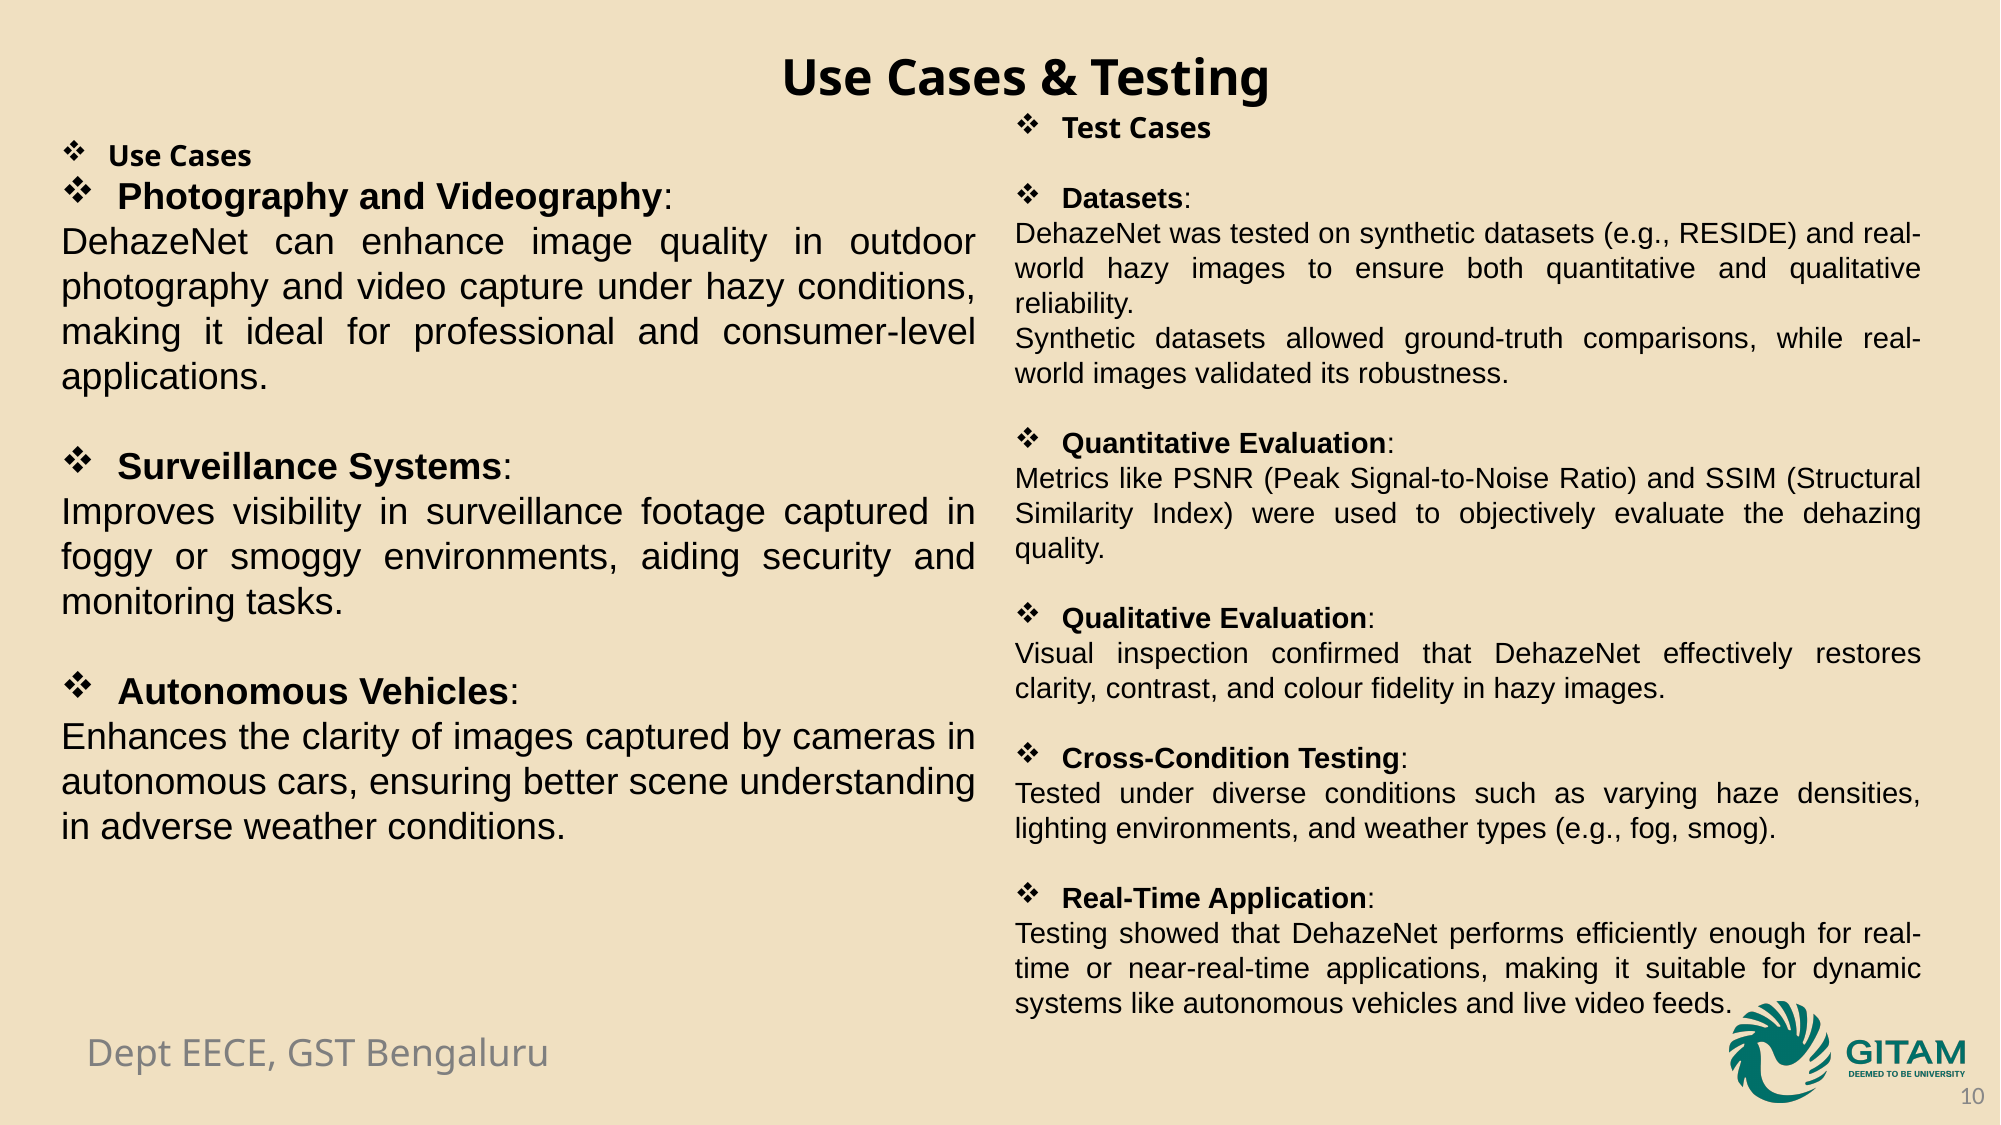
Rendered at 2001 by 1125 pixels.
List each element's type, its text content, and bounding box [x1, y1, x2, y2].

picture [1729, 1001, 1965, 1065]
text_box Use Cases & Testing [163, 38, 1889, 119]
text_box Test Cases Datasets: DehazeNet was tested on synthetic datasets (e.g., RESIDE) and real-world hazy images to ensure both quantitative and qualitative reliability. Synthetic datasets allowed ground-truth comparisons, while real-world images validated its robustness. Quantitative Evaluation: Metrics like PSNR (Peak Signal-to-Noise Ratio) and SSIM (Structural Similarity Index) were used to objectively evaluate the dehazing quality. Qualitative Evaluation: Visual inspection confirmed that DehazeNet effectively restores clarity, contrast, and colour fidelity in hazy images. Cross-Condition Testing: Tested under diverse conditions such as varying haze densities, lighting environments, and weather types (e.g., fog, smog). Real-Time Application: Testing showed that DehazeNet performs efficiently enough for real-time or near-real-time applications, making it suitable for dynamic systems like autonomous vehicles and live video feeds. [999, 102, 1938, 1046]
slide_number 10 [1550, 1065, 2000, 1125]
text_box Use Cases Photography and Videography: DehazeNet can enhance image quality in outdoor photography and video capture under hazy conditions, making it ideal for professional and consumer-level applications. Surveillance Systems: Improves visibility in surveillance footage captured in foggy or smoggy environments, aiding security and monitoring tasks. Autonomous Vehicles: Enhances the clarity of images captured by cameras in autonomous cars, ensuring better scene understanding in adverse weather conditions. [46, 129, 992, 1071]
